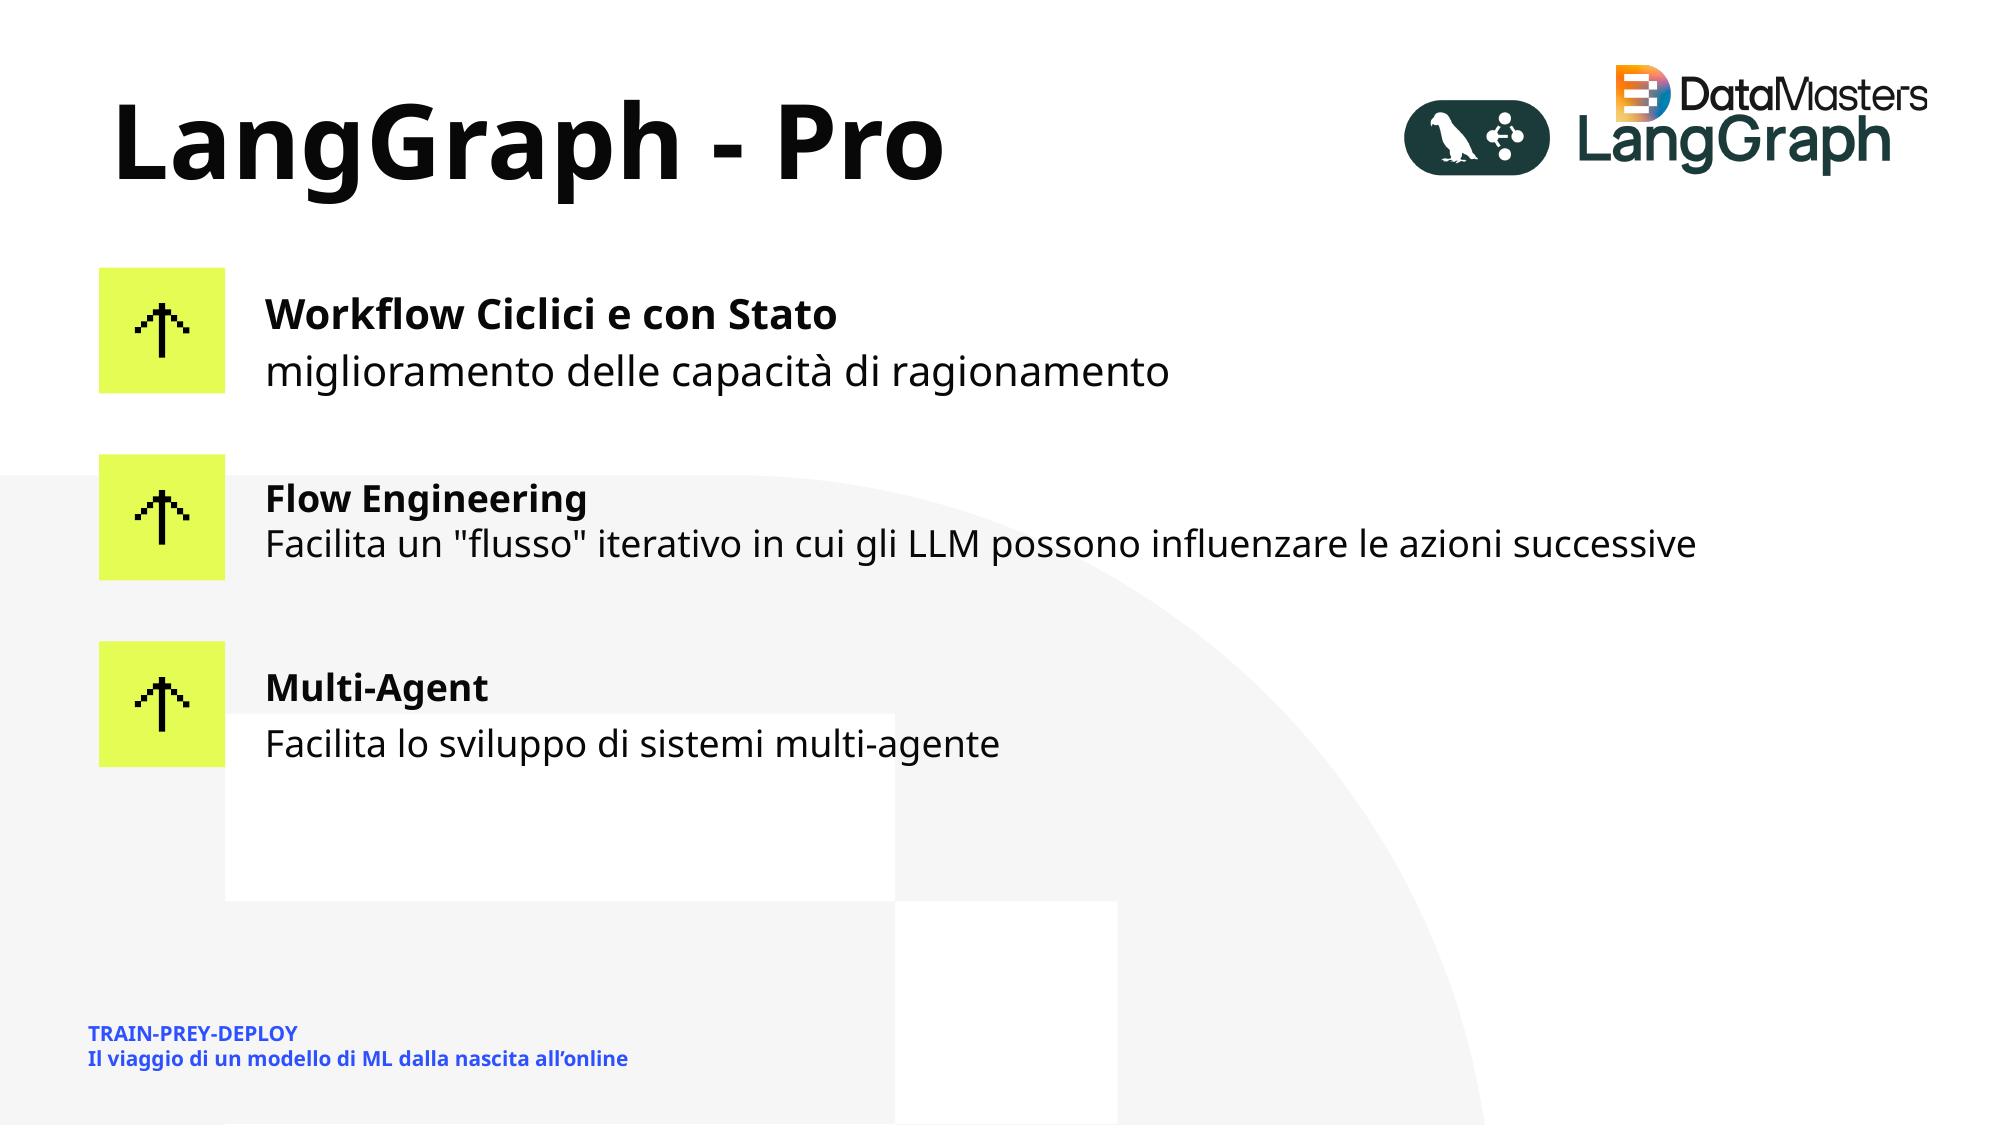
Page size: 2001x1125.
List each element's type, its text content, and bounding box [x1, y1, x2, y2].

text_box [98, 640, 226, 768]
picture [1404, 65, 1928, 176]
text_box Multi-Agent Facilita lo sviluppo di sistemi multi-agente [250, 645, 1327, 773]
title LangGraph - Pro [95, 82, 1405, 209]
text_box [98, 453, 226, 581]
text_box Flow Engineering Facilita un "flusso" iterativo in cui gli LLM possono influenzare le azioni successive [250, 467, 1736, 572]
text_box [98, 266, 226, 394]
list Workflow Ciclici e con Stato miglioramento delle capacità di ragionamento [250, 274, 1617, 389]
